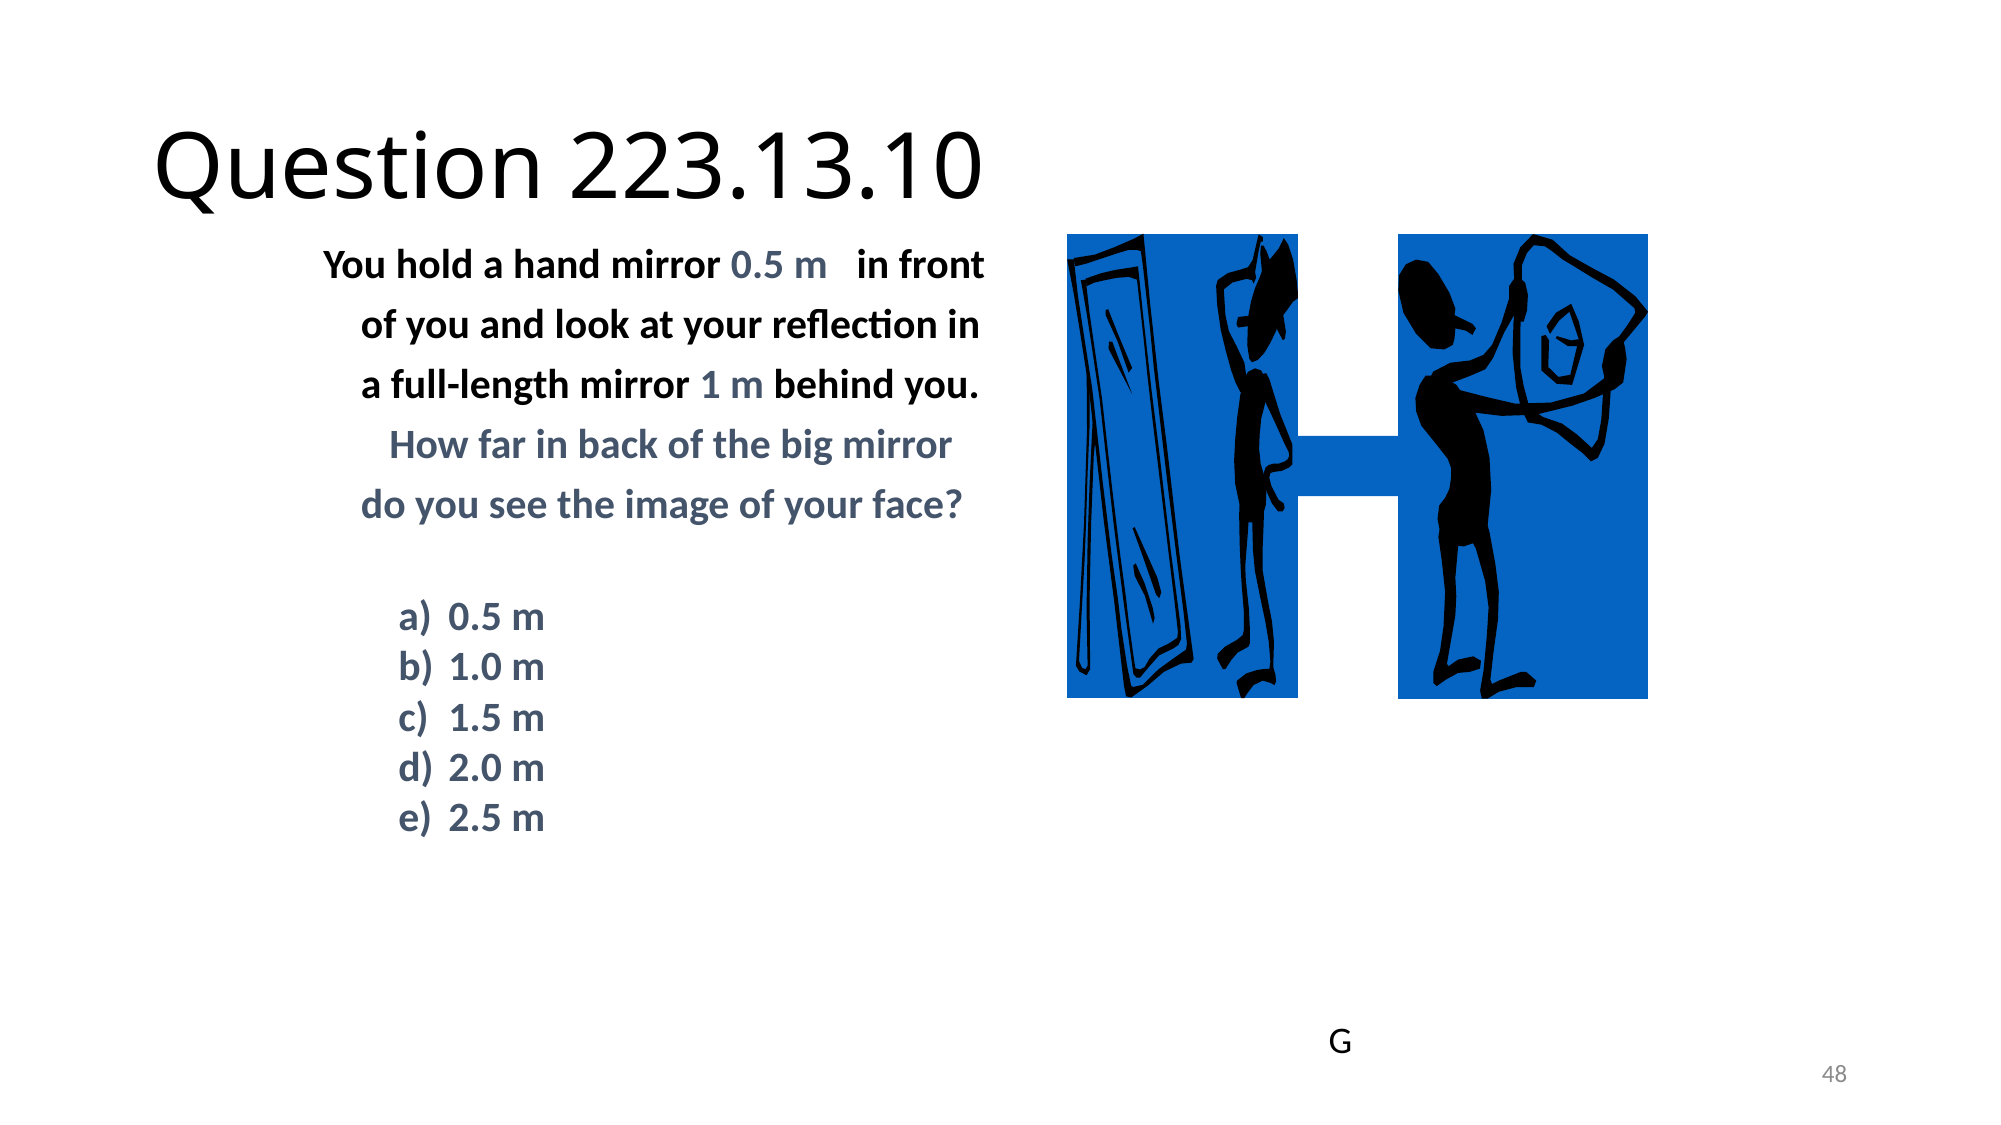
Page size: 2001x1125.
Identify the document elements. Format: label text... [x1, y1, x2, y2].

text_box G [1313, 1008, 1368, 1068]
list You hold a hand mirror 0.5 m in front of you and look at your reflection in a full-length mirror 1 m behind you. How far in back of the big mirror do you see the image of your face? 0.5 m 1.0 m 1.5 m 2.0 m 2.5 m [308, 219, 1002, 963]
slide_number 48 [1412, 1042, 1863, 1103]
title Question 223.13.10 [137, 59, 1863, 278]
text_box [1067, 233, 1649, 699]
